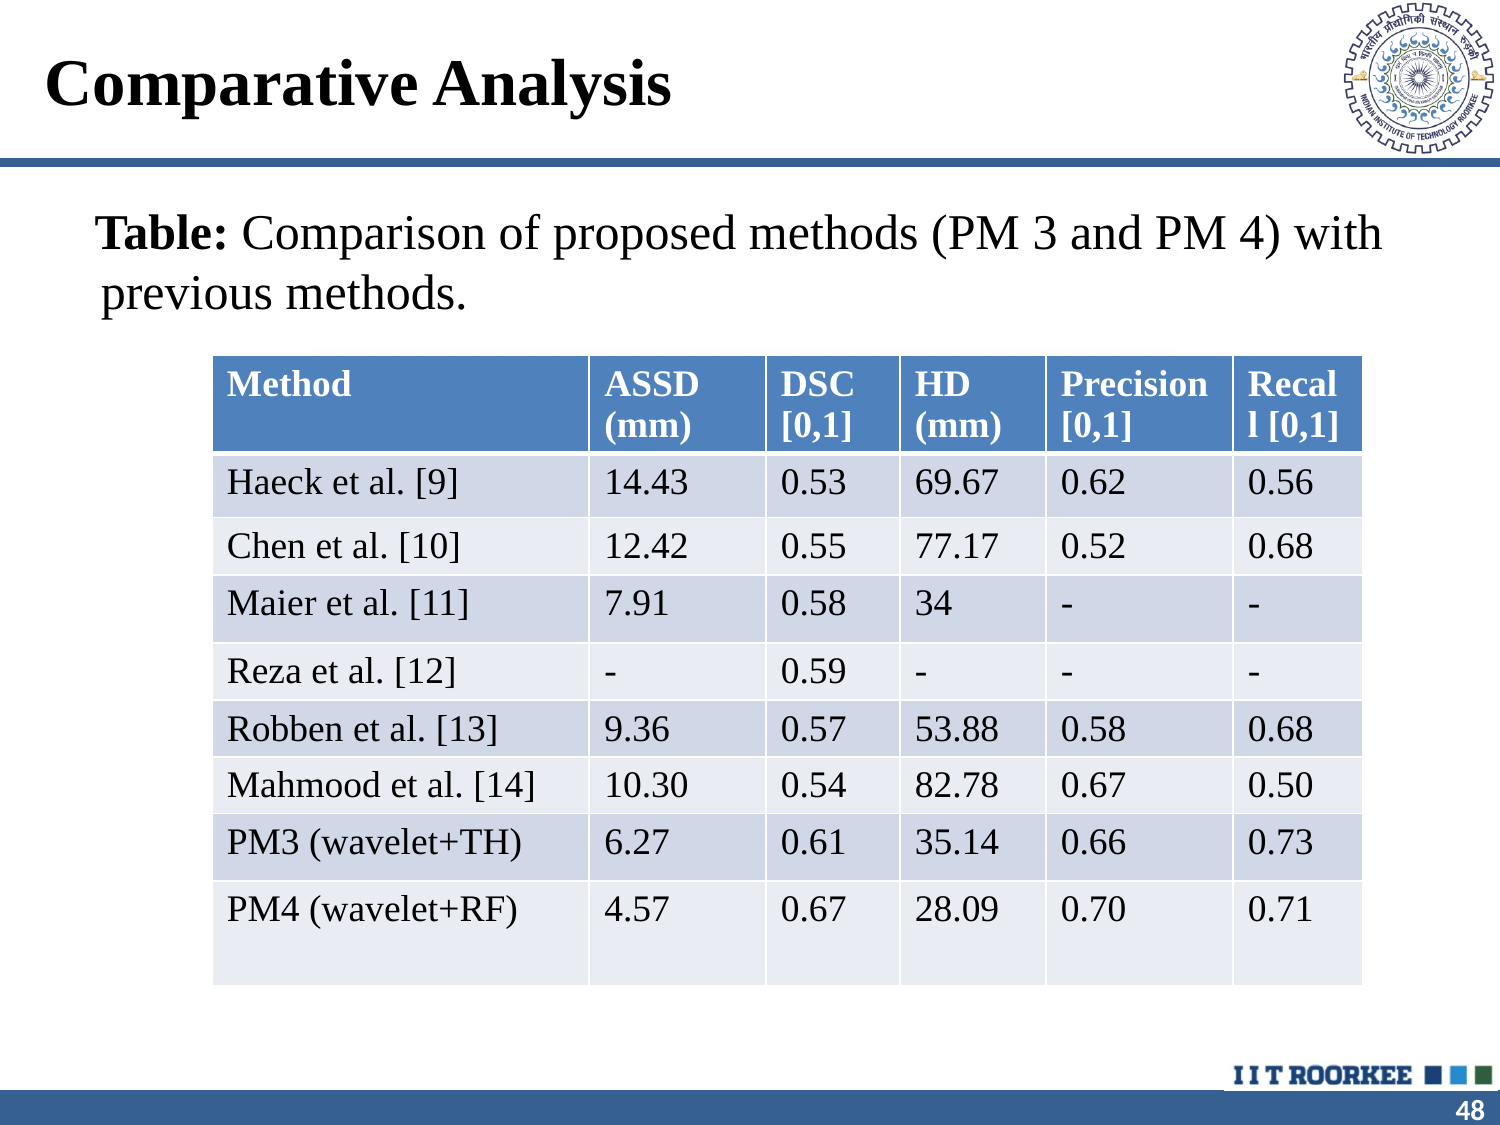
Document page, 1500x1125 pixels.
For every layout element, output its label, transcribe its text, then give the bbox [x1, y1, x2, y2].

table_cell Chen et al. [10] [213, 518, 588, 574]
table_cell 4.57 [590, 882, 765, 985]
table_cell 10.30 [590, 758, 765, 813]
table_cell 35.14 [901, 814, 1045, 880]
table_cell 53.88 [901, 701, 1045, 756]
table_cell Robben et al. [13] [213, 701, 588, 756]
table_cell Maier et al. [11] [213, 576, 588, 642]
table_cell 12.42 [590, 518, 765, 574]
table_cell 0.73 [1234, 814, 1362, 880]
table_cell 0.54 [767, 758, 899, 813]
table_cell 0.58 [1047, 701, 1232, 756]
table_header DSC [0,1] [767, 356, 899, 451]
table_cell - [1234, 644, 1362, 699]
table_cell Mahmood et al. [14] [213, 758, 588, 813]
table_cell 7.91 [590, 576, 765, 642]
table_cell 0.52 [1047, 518, 1232, 574]
table_header HD (mm) [901, 356, 1045, 451]
table_cell 9.36 [590, 701, 765, 756]
table_cell 34 [901, 576, 1045, 642]
table_cell PM4 (wavelet+RF) [213, 882, 588, 985]
table_cell 0.70 [1047, 882, 1232, 985]
list Table: Comparison of proposed methods (PM 3 and PM 4) with previous methods. [29, 192, 1468, 1050]
table_cell 0.59 [767, 644, 899, 699]
table_cell - [1047, 576, 1232, 642]
table_cell Reza et al. [12] [213, 644, 588, 699]
table_header Method [213, 356, 588, 451]
table_cell 0.67 [767, 882, 899, 985]
table_cell - [1047, 644, 1232, 699]
table_cell 0.56 [1234, 456, 1362, 517]
table_cell 28.09 [901, 882, 1045, 985]
table_cell 6.27 [590, 814, 765, 880]
table_cell 0.50 [1234, 758, 1362, 813]
table_cell 0.71 [1234, 882, 1362, 985]
table_cell 0.68 [1234, 518, 1362, 574]
picture [1339, 0, 1500, 158]
table_cell 0.57 [767, 701, 899, 756]
table_cell 0.61 [767, 814, 899, 880]
picture [1224, 1057, 1498, 1091]
table_header Recall [0,1] [1234, 356, 1362, 451]
table_cell 0.68 [1234, 701, 1362, 756]
table_cell 0.58 [767, 576, 899, 642]
table_cell 0.53 [767, 456, 899, 517]
table_header Precision [0,1] [1047, 356, 1232, 451]
table_cell 0.55 [767, 518, 899, 574]
table_cell Haeck et al. [9] [213, 456, 588, 517]
table_cell 0.67 [1047, 758, 1232, 813]
table_cell 82.78 [901, 758, 1045, 813]
table_cell 0.62 [1047, 456, 1232, 517]
table_header ASSD (mm) [590, 356, 765, 451]
table_cell - [1234, 576, 1362, 642]
table_cell PM3 (wavelet+TH) [213, 814, 588, 880]
table_cell 77.17 [901, 518, 1045, 574]
table_cell - [590, 644, 765, 699]
table_cell 14.43 [590, 456, 765, 517]
table_cell - [901, 644, 1045, 699]
title Comparative Analysis [29, 33, 1185, 125]
table_cell 0.66 [1047, 814, 1232, 880]
table_cell 69.67 [901, 456, 1045, 517]
